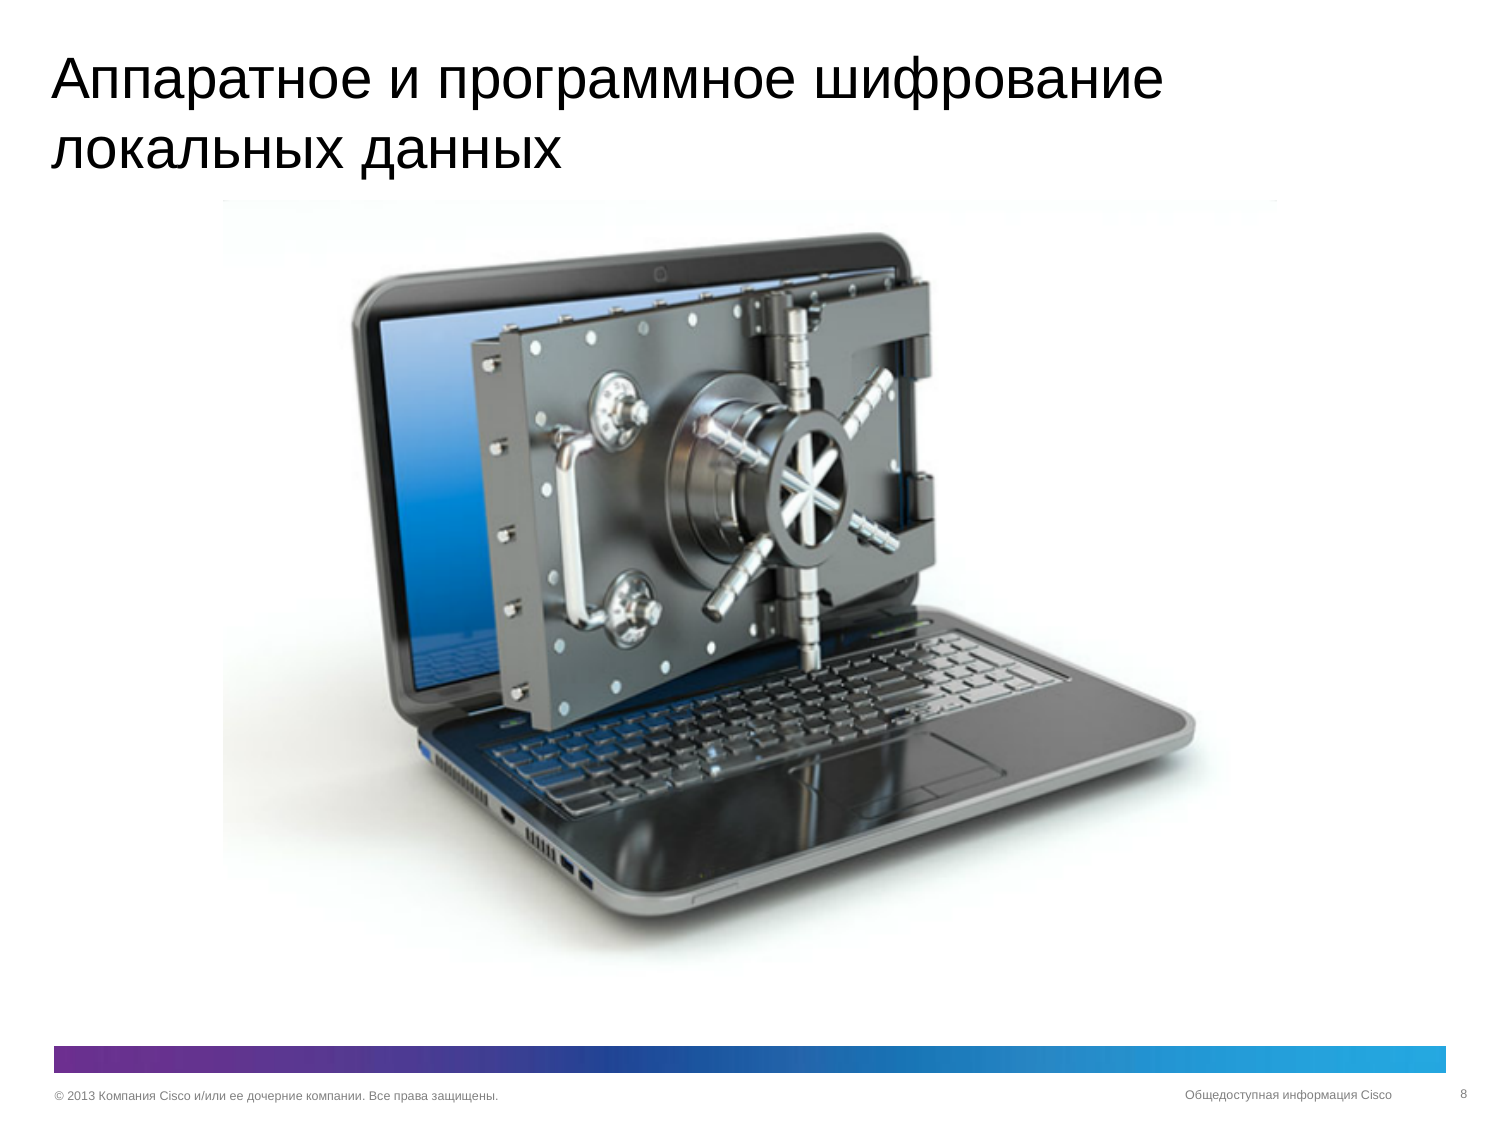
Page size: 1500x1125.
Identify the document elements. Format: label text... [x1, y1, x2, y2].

title Аппаратное и программное шифрование локальных данных [37, 50, 1447, 189]
picture [223, 199, 1277, 995]
picture [54, 1046, 1446, 1073]
